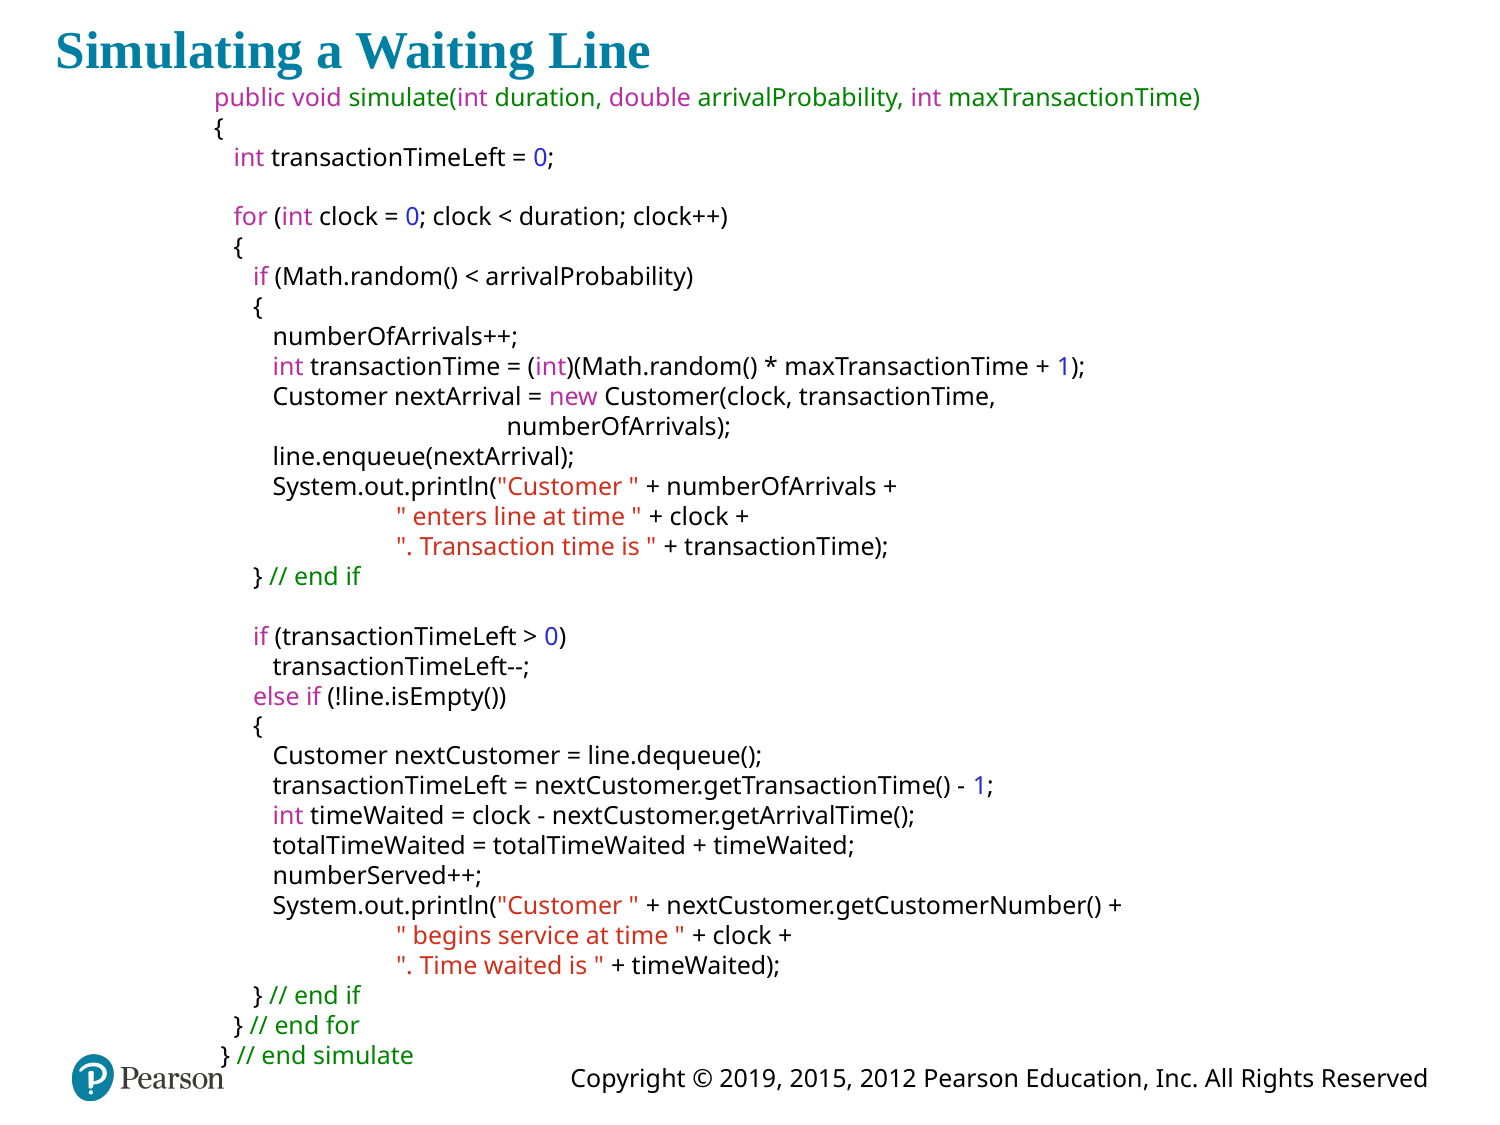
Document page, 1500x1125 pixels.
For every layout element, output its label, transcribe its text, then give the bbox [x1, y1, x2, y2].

picture [72, 1054, 88, 1070]
picture [98, 1054, 224, 1101]
picture [72, 1087, 83, 1101]
picture [80, 1063, 106, 1088]
text_box public void simulate(int duration, double arrivalProbability, int maxTransactionTime) { int transactionTimeLeft = 0; for (int clock = 0; clock < duration; clock++) { if (Math.random() < arrivalProbability) { numberOfArrivals++; int transactionTime = (int)(Math.random() * maxTransactionTime + 1); Customer nextArrival = new Customer(clock, transactionTime, numberOfArrivals); line.enqueue(nextArrival); System.out.println("Customer " + numberOfArrivals + " enters line at time " + clock + ". Transaction time is " + transactionTime); } // end if if (transactionTimeLeft > 0) transactionTimeLeft--; else if (!line.isEmpty()) { Customer nextCustomer = line.dequeue(); transactionTimeLeft = nextCustomer.getTransactionTime() - 1; int timeWaited = clock - nextCustomer.getArrivalTime(); totalTimeWaited = totalTimeWaited + timeWaited; numberServed++; System.out.println("Customer " + nextCustomer.getCustomerNumber() + " begins service at time " + clock + ". Time waited is " + timeWaited); } // end if } // end for } // end simulate [187, 73, 1209, 1077]
title Simulating a Waiting Line [40, 0, 1438, 95]
